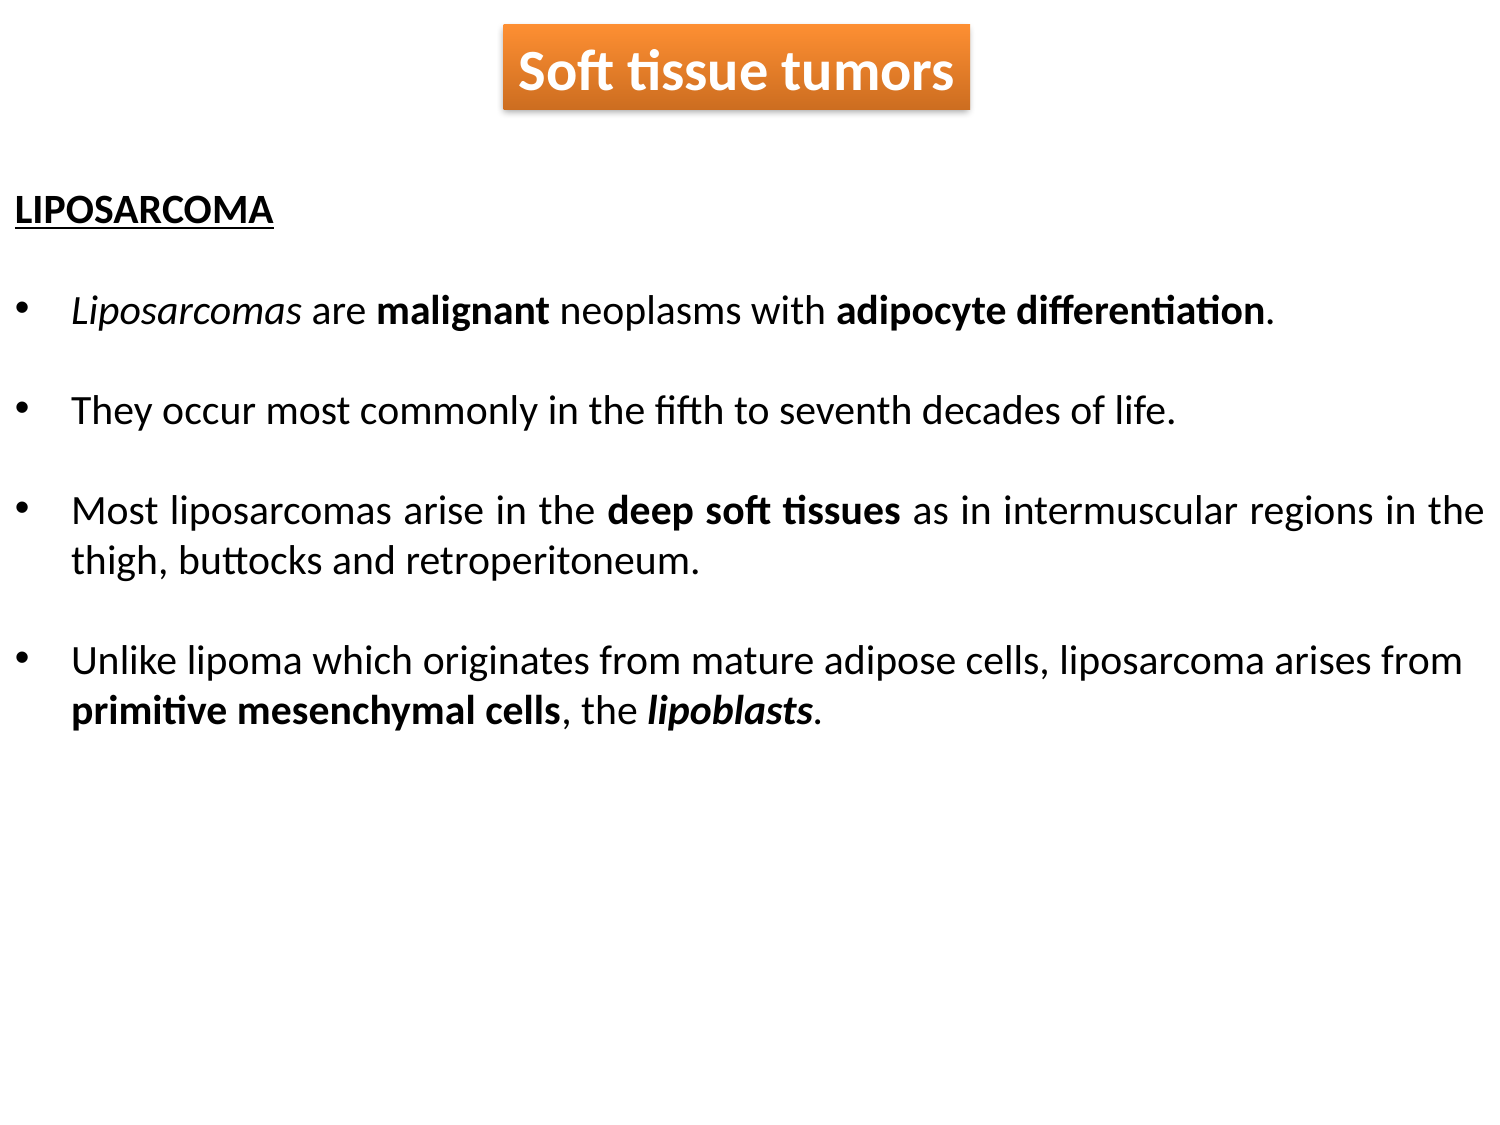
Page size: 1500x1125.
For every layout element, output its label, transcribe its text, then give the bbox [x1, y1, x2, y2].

text_box Soft tissue tumors [503, 24, 971, 110]
text_box LIPOSARCOMA Liposarcomas are malignant neoplasms with adipocyte differentiation. They occur most commonly in the fifth to seventh decades of life. Most liposarcomas arise in the deep soft tissues as in intermuscular regions in the thigh, buttocks and retroperitoneum. Unlike lipoma which originates from mature adipose cells, liposarcoma arises from primitive mesenchymal cells, the lipoblasts. [0, 174, 1500, 740]
